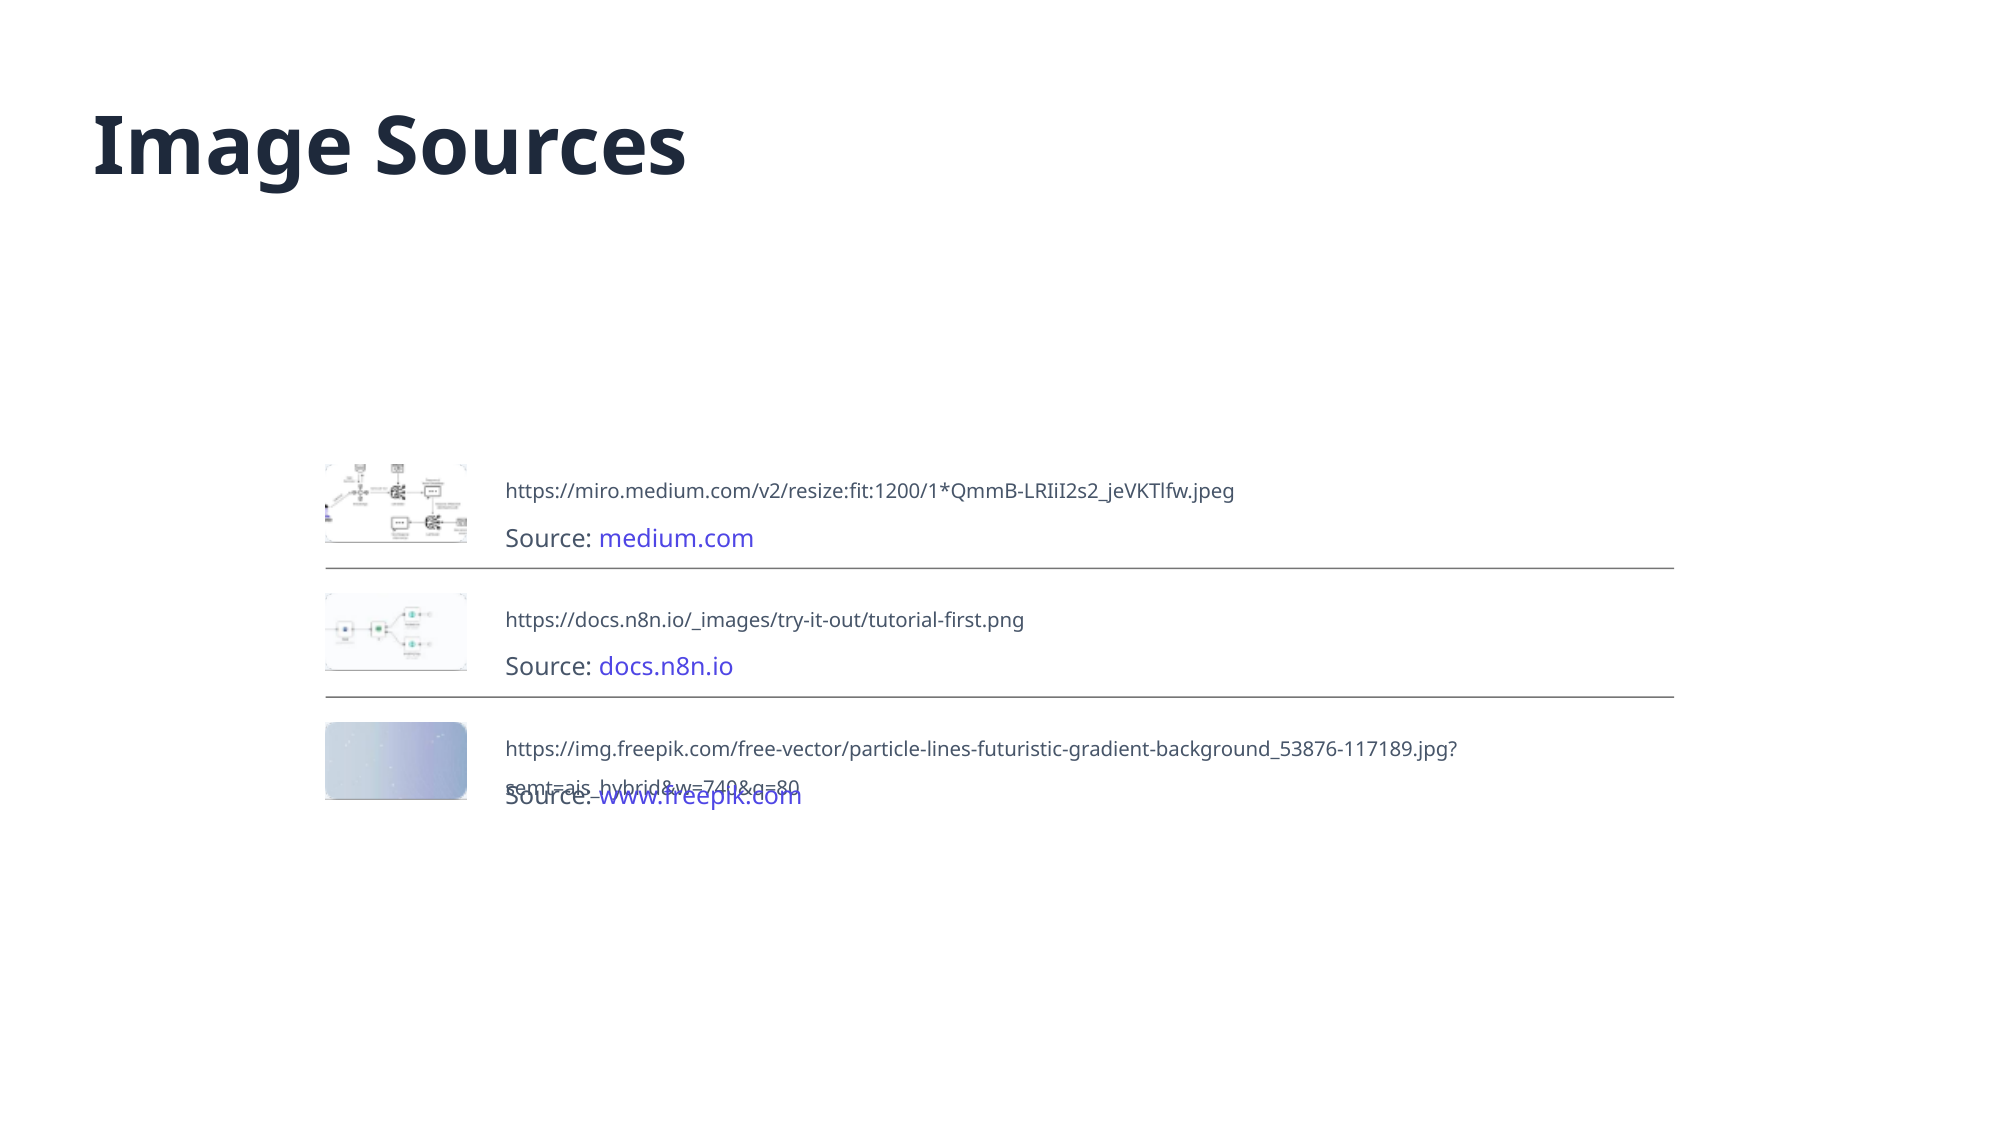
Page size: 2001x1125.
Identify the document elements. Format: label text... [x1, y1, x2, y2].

text_box https://docs.n8n.io/_images/try-it-out/tutorial-first.png [505, 592, 1675, 632]
text_box https://img.freepik.com/free-vector/particle-lines-futuristic-gradient-background_53876-117189.jpg?semt=ais_hybrid&w=740&q=80 [505, 721, 1675, 761]
text_box Image Sources [93, 93, 1997, 192]
picture [325, 722, 467, 801]
picture [325, 593, 467, 673]
text_box Source: docs.n8n.io [505, 632, 1675, 681]
text_box Source: www.freepik.com [505, 761, 1675, 810]
picture [325, 464, 467, 544]
text_box https://miro.medium.com/v2/resize:fit:1200/1*QmmB-LRIiI2s2_jeVKTlfw.jpeg [505, 463, 1675, 503]
text_box Source: medium.com [505, 504, 1675, 553]
